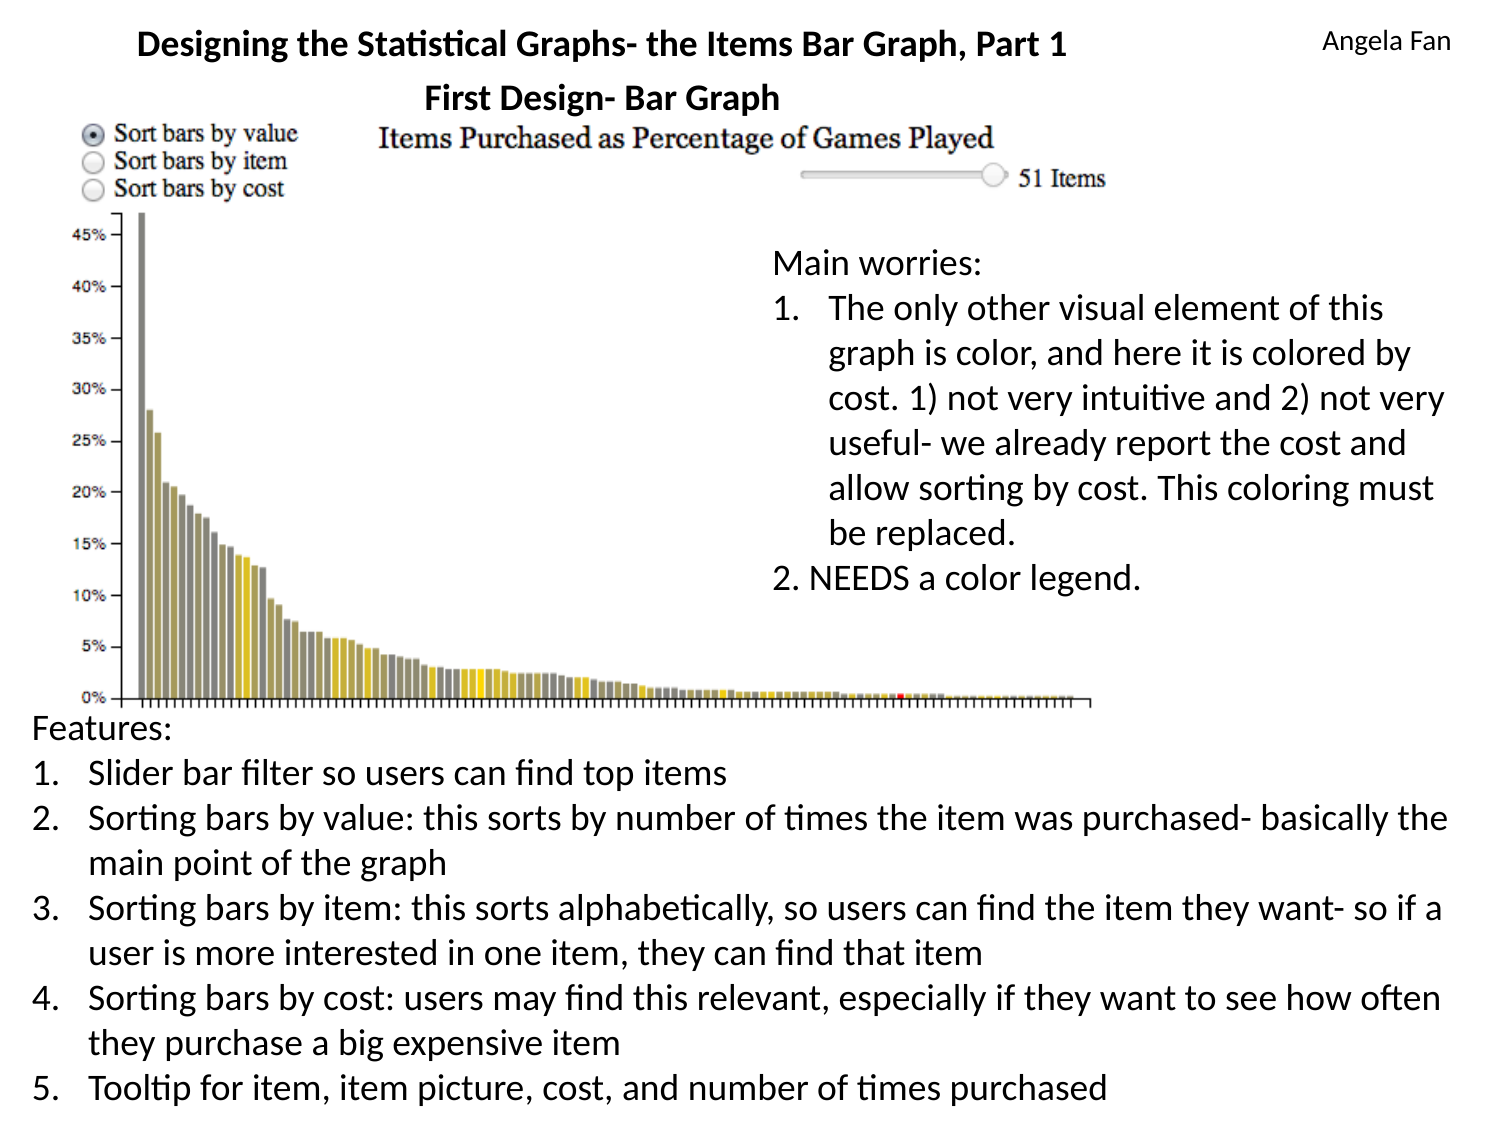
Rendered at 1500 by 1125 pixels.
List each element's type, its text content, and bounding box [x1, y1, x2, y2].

text_box First Design- Bar Graph [118, 66, 1087, 115]
text_box Angela Fan [1307, 14, 1500, 64]
picture [49, 116, 1136, 747]
text_box Features: Slider bar filter so users can find top items Sorting bars by value: this sorts by number of times the item was purchased- basically the main point of the graph Sorting bars by item: this sorts alphabetically, so users can find the item they want- so if a user is more interested in one item, they can find that item Sorting bars by cost: users may find this relevant, especially if they want to see how often they purchase a big expensive item Tooltip for item, item picture, cost, and number of times purchased [17, 695, 1500, 1125]
text_box Designing the Statistical Graphs- the Items Bar Graph, Part 1 [118, 11, 1087, 66]
text_box Main worries: The only other visual element of this graph is color, and here it is colored by cost. 1) not very intuitive and 2) not very useful- we already report the cost and allow sorting by cost. This coloring must be replaced. 2. NEEDS a color legend. [1140, 230, 1461, 606]
